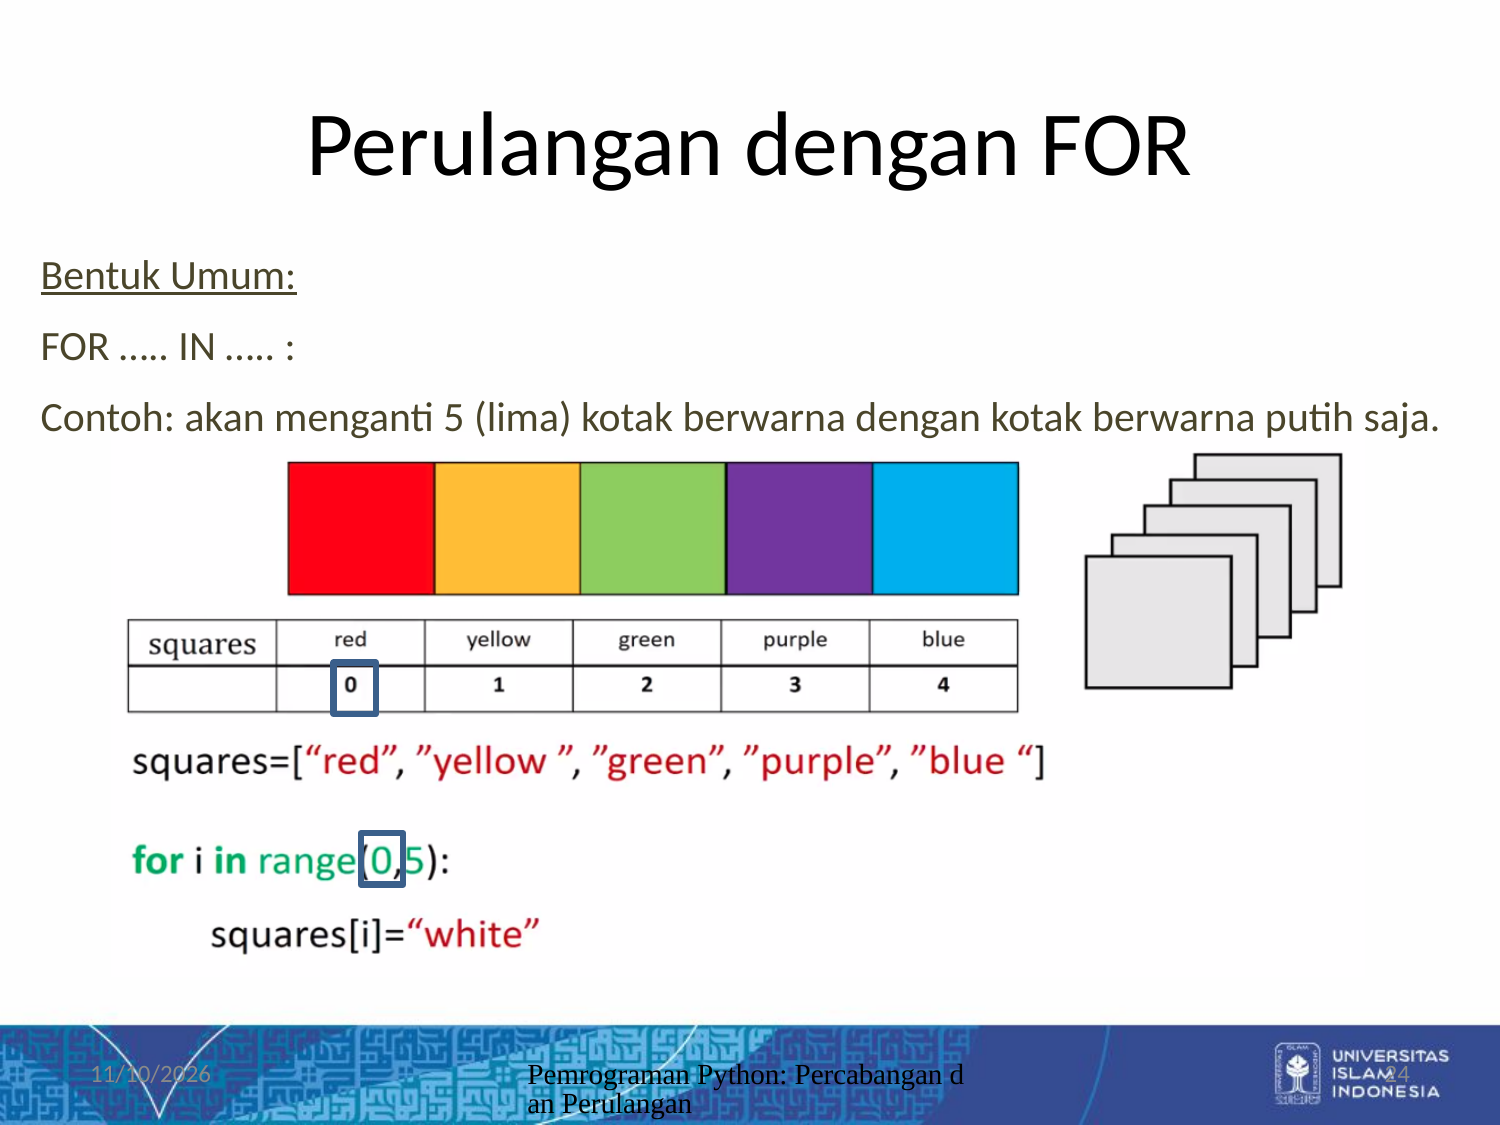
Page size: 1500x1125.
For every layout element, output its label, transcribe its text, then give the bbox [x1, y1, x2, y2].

text_box Bentuk Umum: FOR ….. IN ….. : Contoh: akan menganti 5 (lima) kotak berwarna dengan kotak berwarna putih saja. [25, 234, 1472, 453]
title Perulangan dengan FOR [75, 45, 1425, 233]
picture [0, 0, 1500, 1125]
slide_number 24 [1074, 1042, 1425, 1103]
footer Pemrograman Python: Percabangan dan Perulangan [512, 1042, 988, 1103]
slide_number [75, 1042, 425, 1103]
